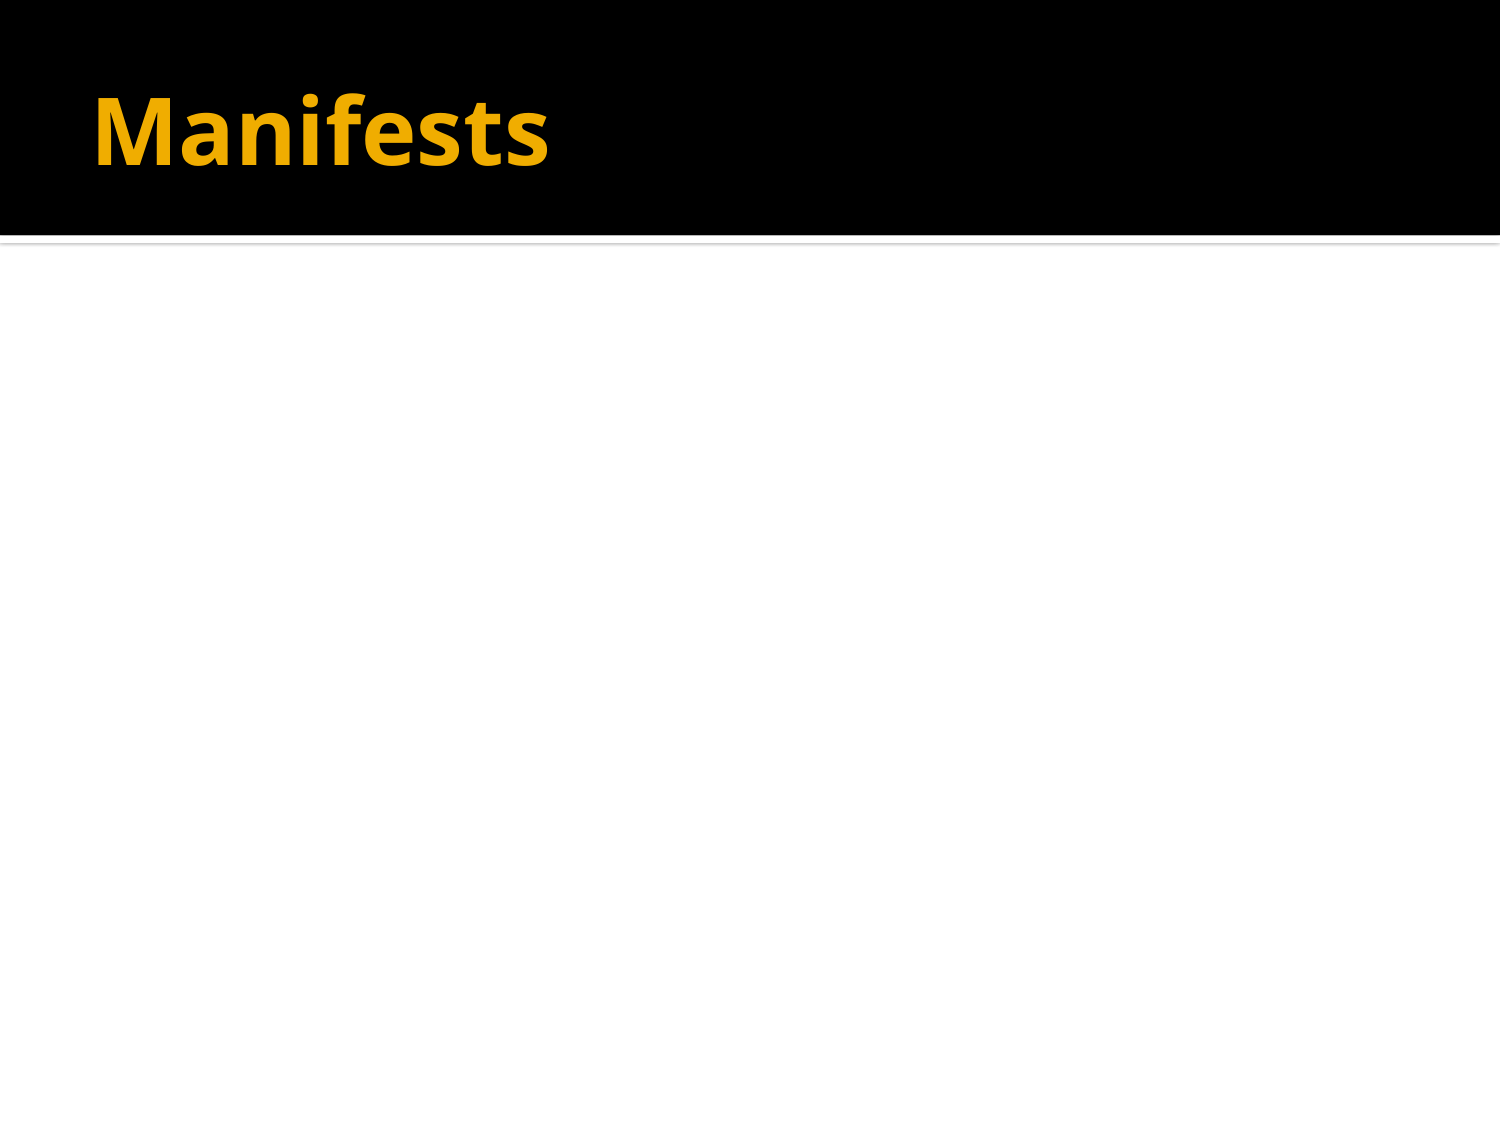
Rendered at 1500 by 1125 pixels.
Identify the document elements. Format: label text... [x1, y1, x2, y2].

title Manifests [75, 25, 1425, 231]
